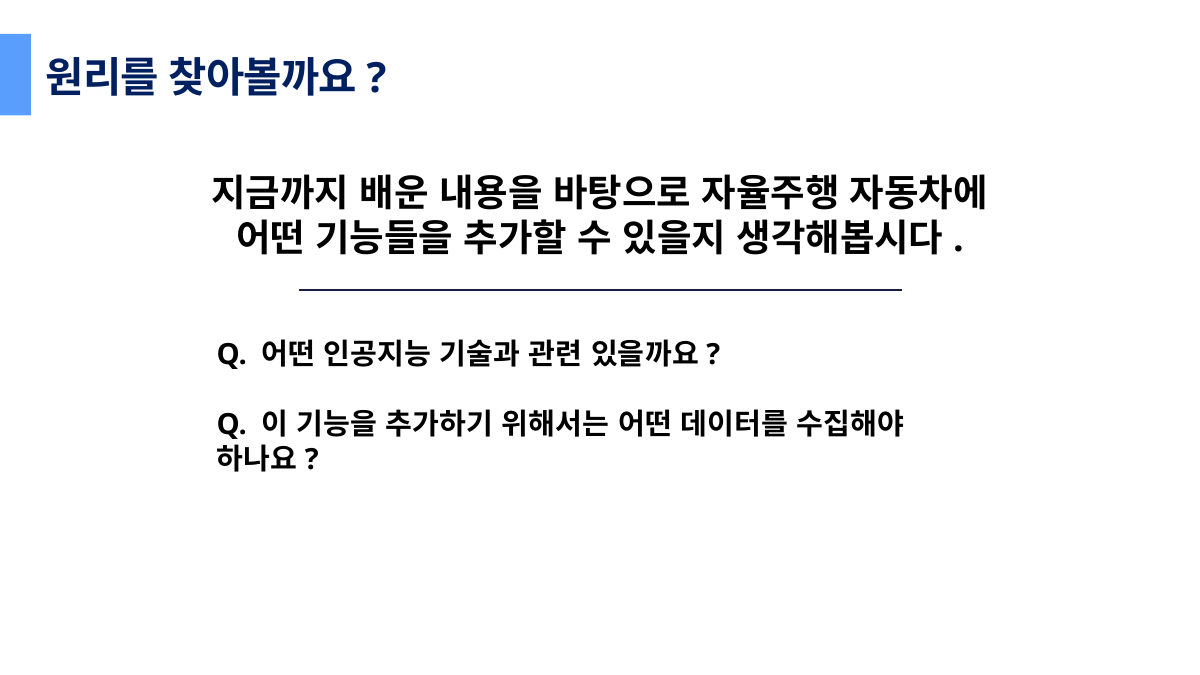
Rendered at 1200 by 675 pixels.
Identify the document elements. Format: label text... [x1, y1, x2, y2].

text_box Q. 어떤 인공지능 기술과 관련 있을까요? Q. 이 기능을 추가하기 위해서는 어떤 데이터를 수집해야 하나요? [201, 327, 998, 483]
text_box 원리를 찾아볼까요? [30, 43, 712, 109]
text_box 지금까지 배운 내용을 바탕으로 자율주행 자동차에 어떤 기능들을 추가할 수 있을지 생각해봅시다. [81, 161, 1119, 267]
text_box [0, 33, 32, 116]
